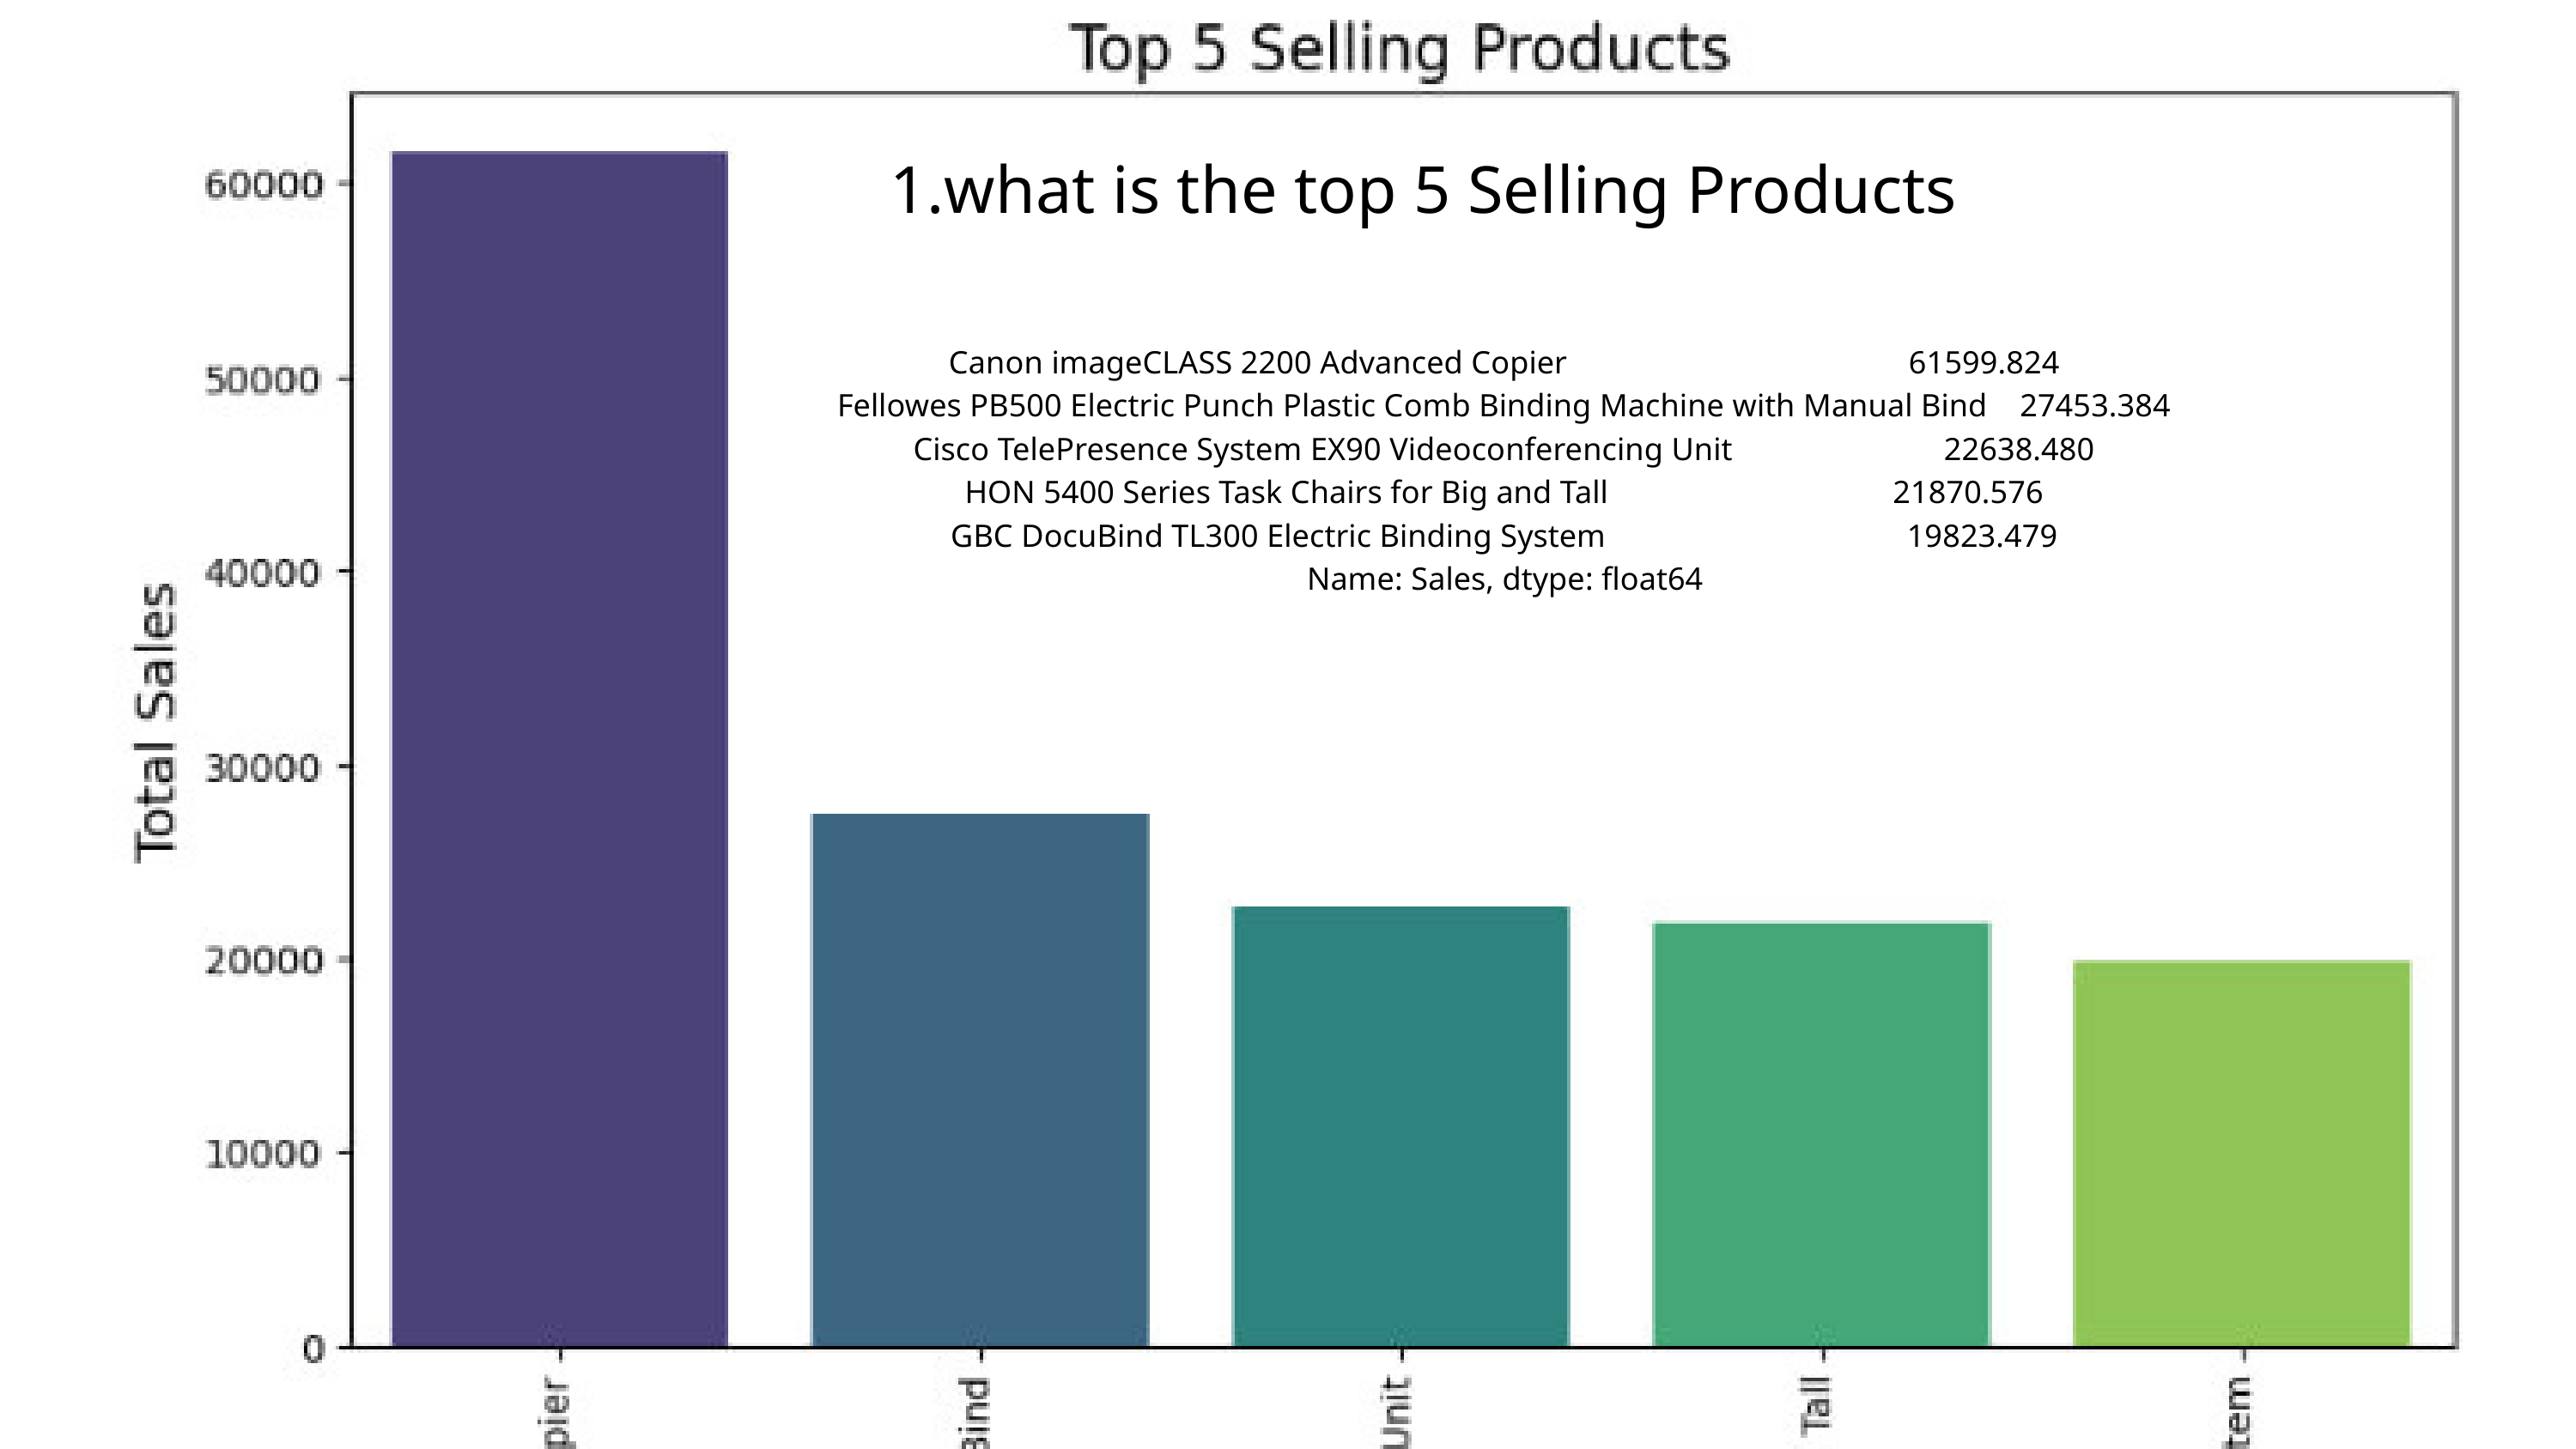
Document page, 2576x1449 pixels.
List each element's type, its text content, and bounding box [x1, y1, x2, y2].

text_box Canon imageCLASS 2200 Advanced Copier 61599.824 Fellowes PB500 Electric Punch Plastic Comb Binding Machine with Manual Bind 27453.384 Cisco TelePresence System EX90 Videoconferencing Unit 22638.480 HON 5400 Series Task Chairs for Big and Tall 21870.576 GBC DocuBind TL300 Electric Binding System 19823.479 Name: Sales, dtype: float64 [369, 336, 2576, 640]
text_box 1.what is the top 5 Selling Products [838, 135, 2010, 227]
text_box [0, 0, 2576, 1449]
